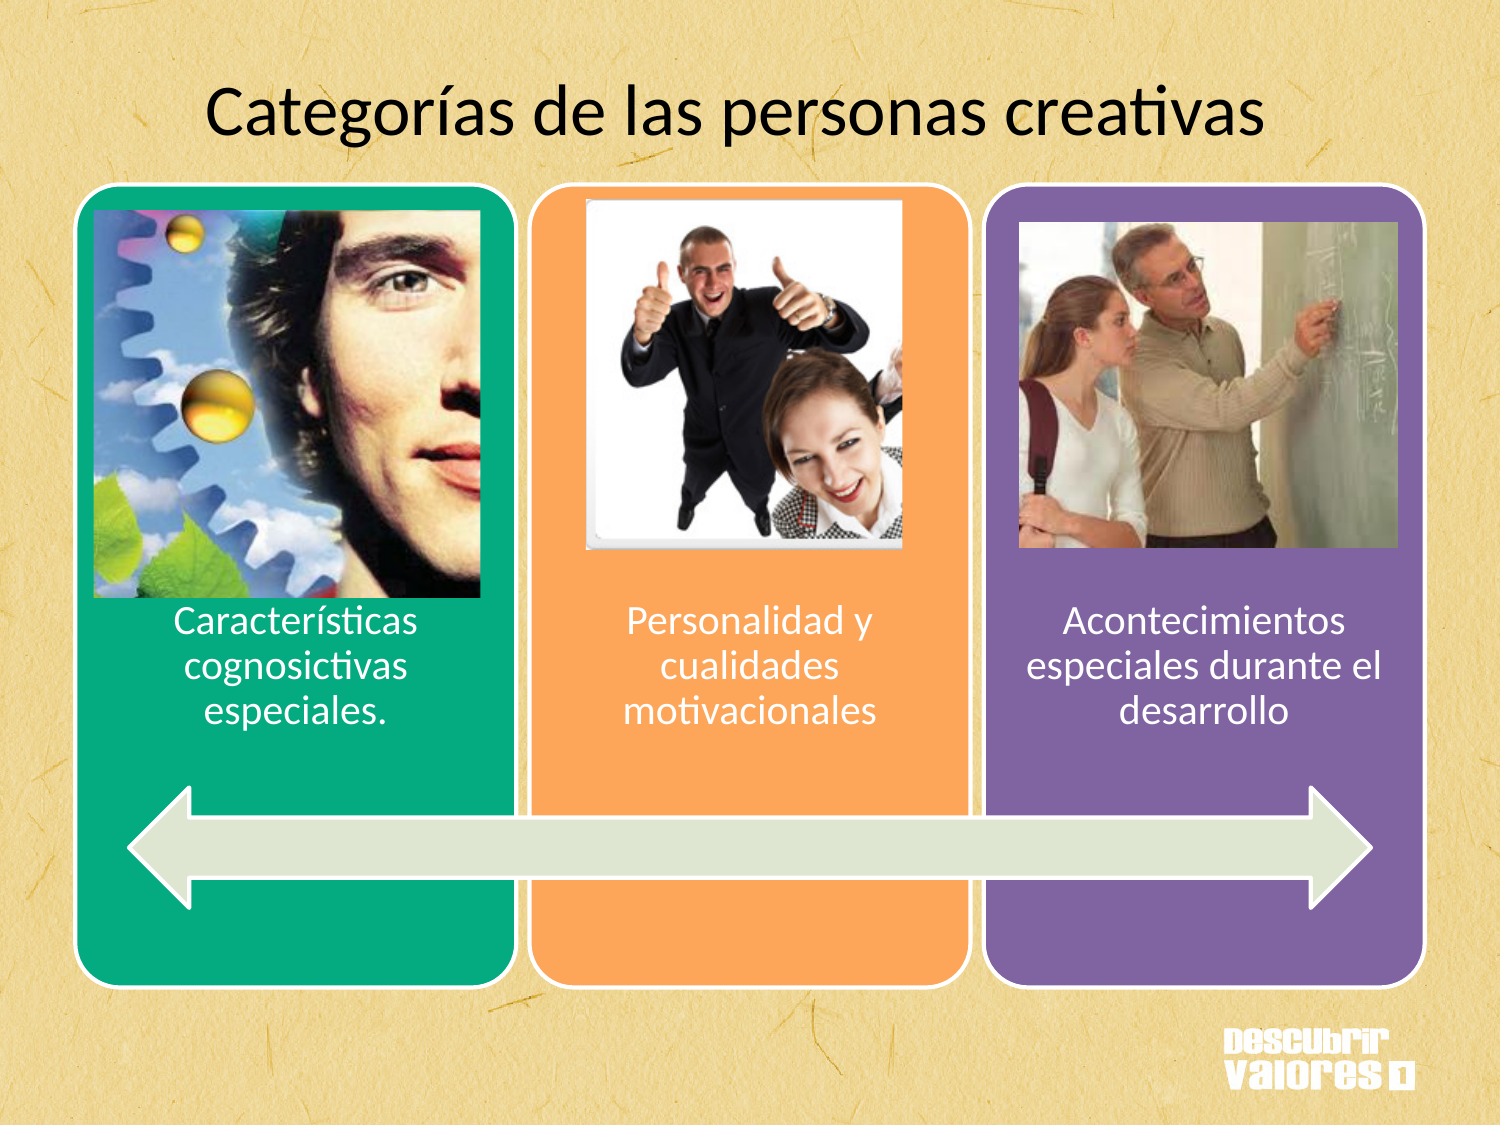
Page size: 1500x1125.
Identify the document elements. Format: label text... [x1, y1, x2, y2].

title Categorías de las personas creativas [46, 37, 1426, 176]
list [74, 184, 1426, 988]
picture [0, 0, 1500, 1125]
